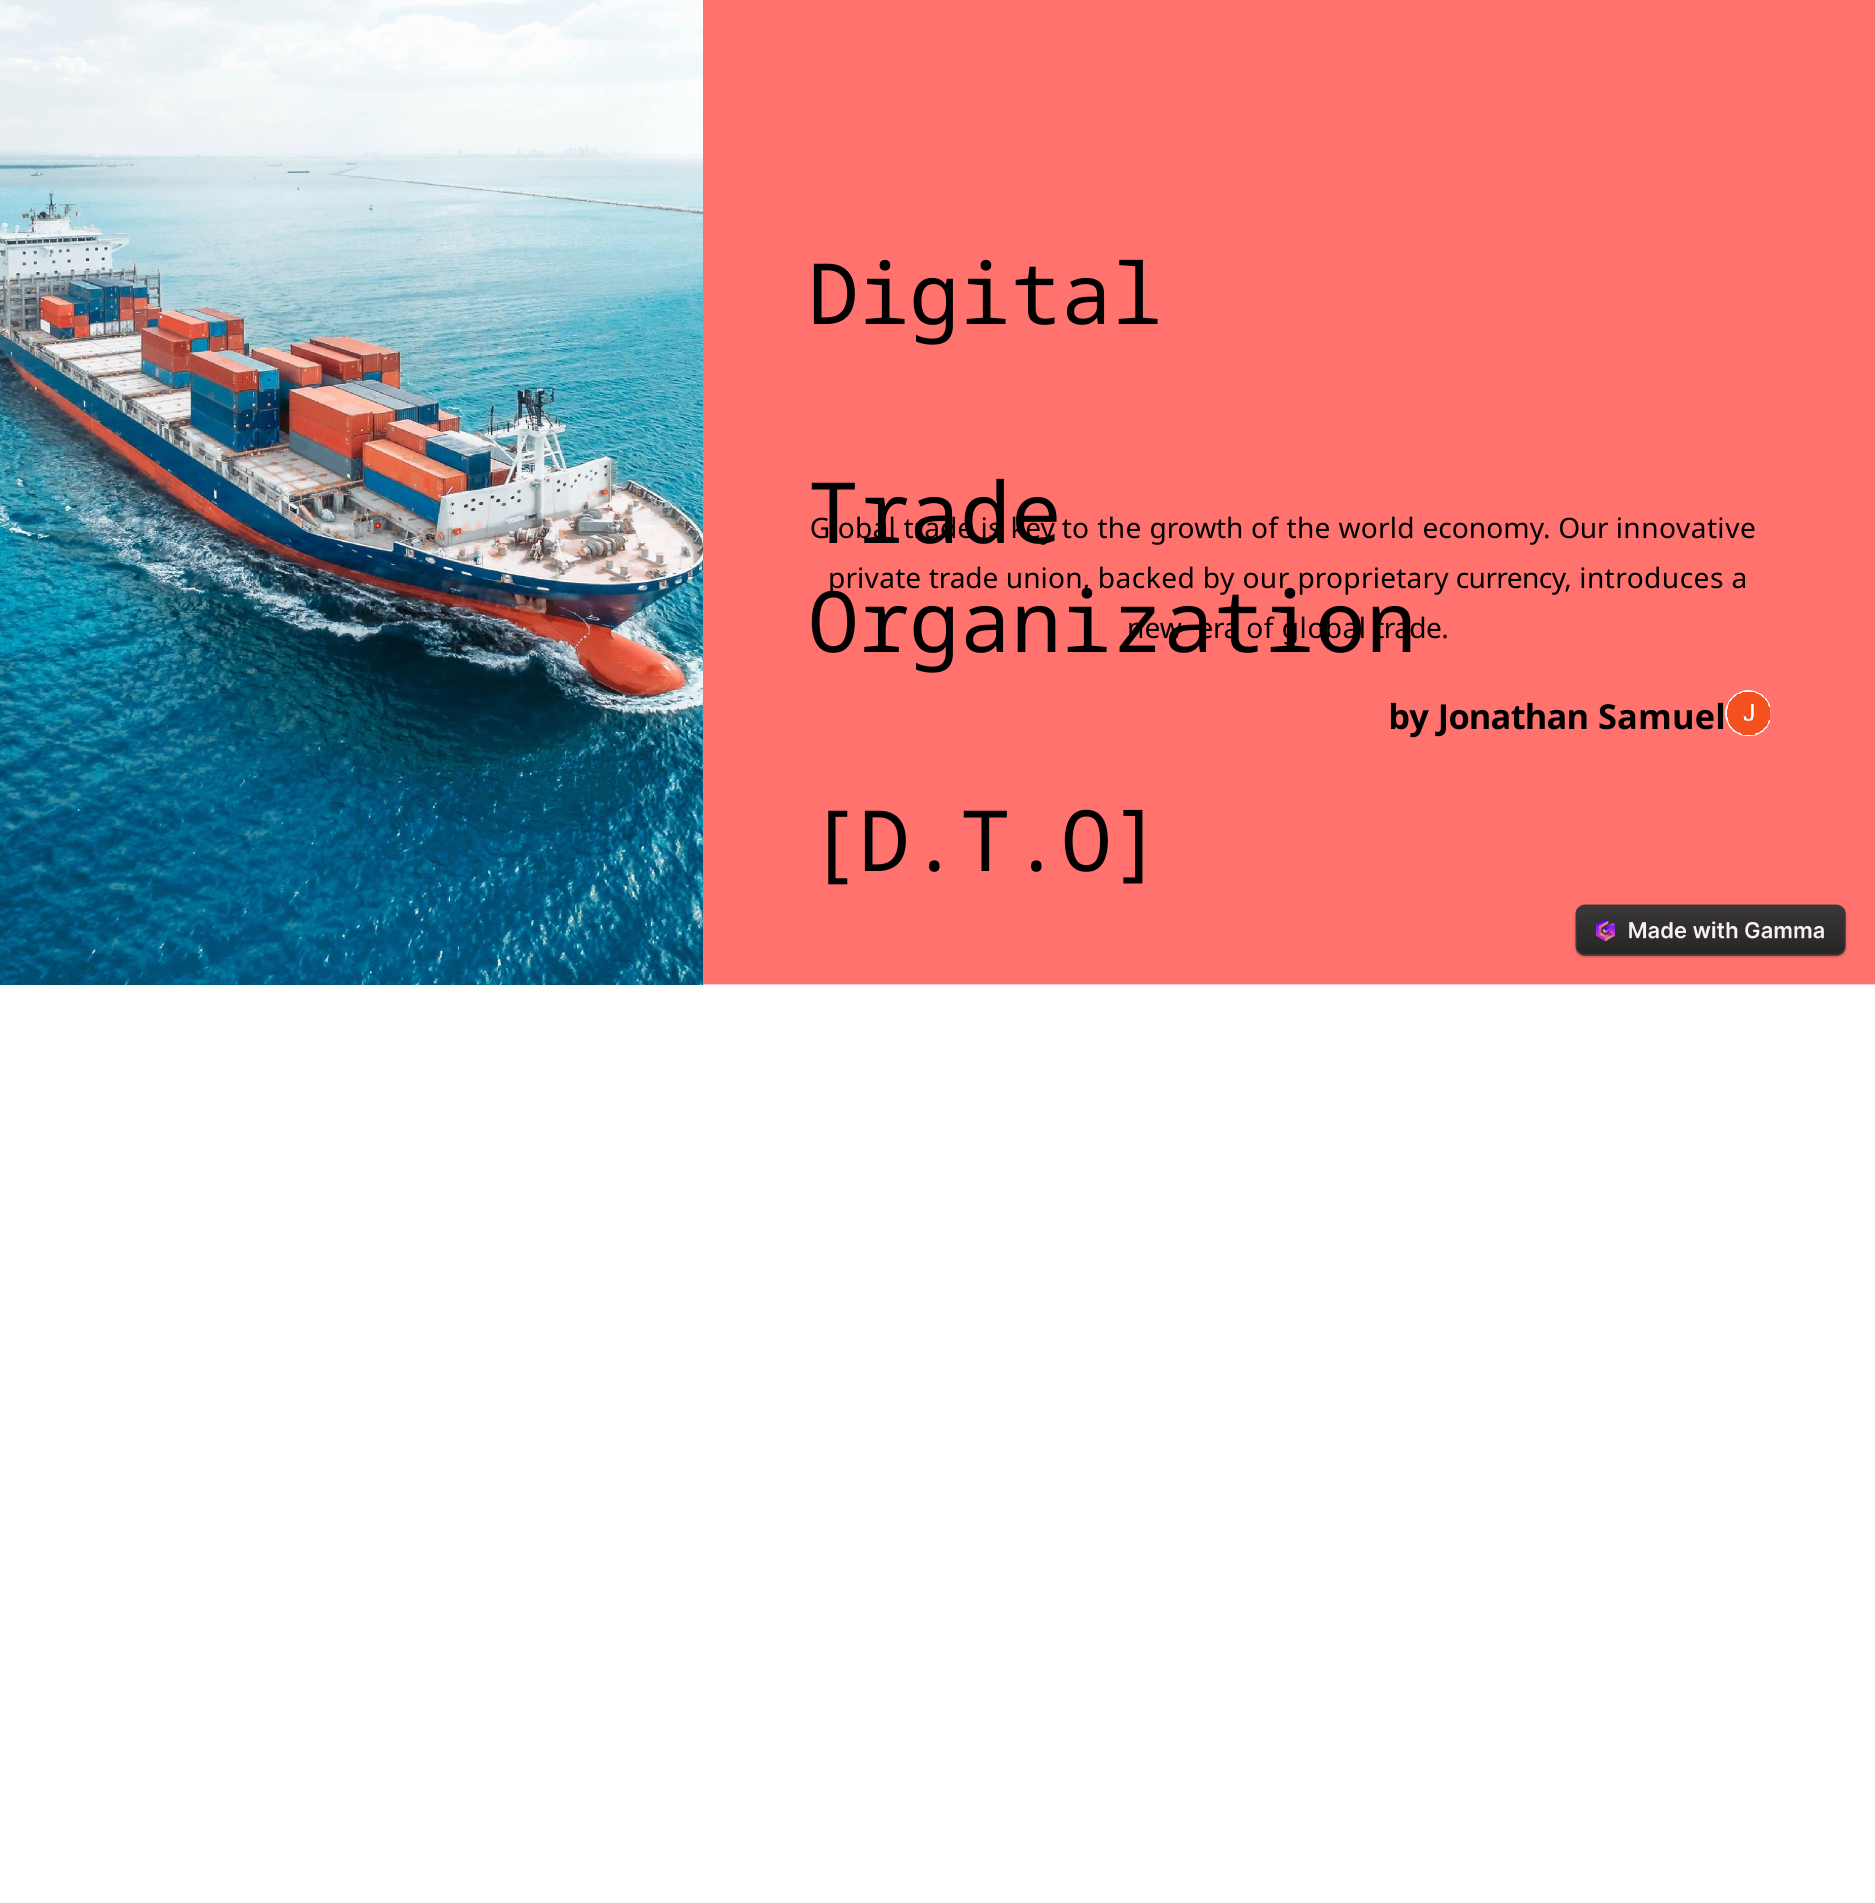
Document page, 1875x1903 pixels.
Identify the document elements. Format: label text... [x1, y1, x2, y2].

text_box [1566, 895, 1855, 965]
text_box [0, 0, 703, 985]
text_box Global trade is key to the growth of the world economy. Our innovative private trade union, backed by our proprietary currency, introduces a new era of global trade. by Jonathan Samuel [806, 492, 1769, 737]
text_box [1725, 690, 1771, 736]
text_box [703, 0, 1875, 985]
list Digital Trade Organization [D.T.O] [220, 230, 1655, 1321]
